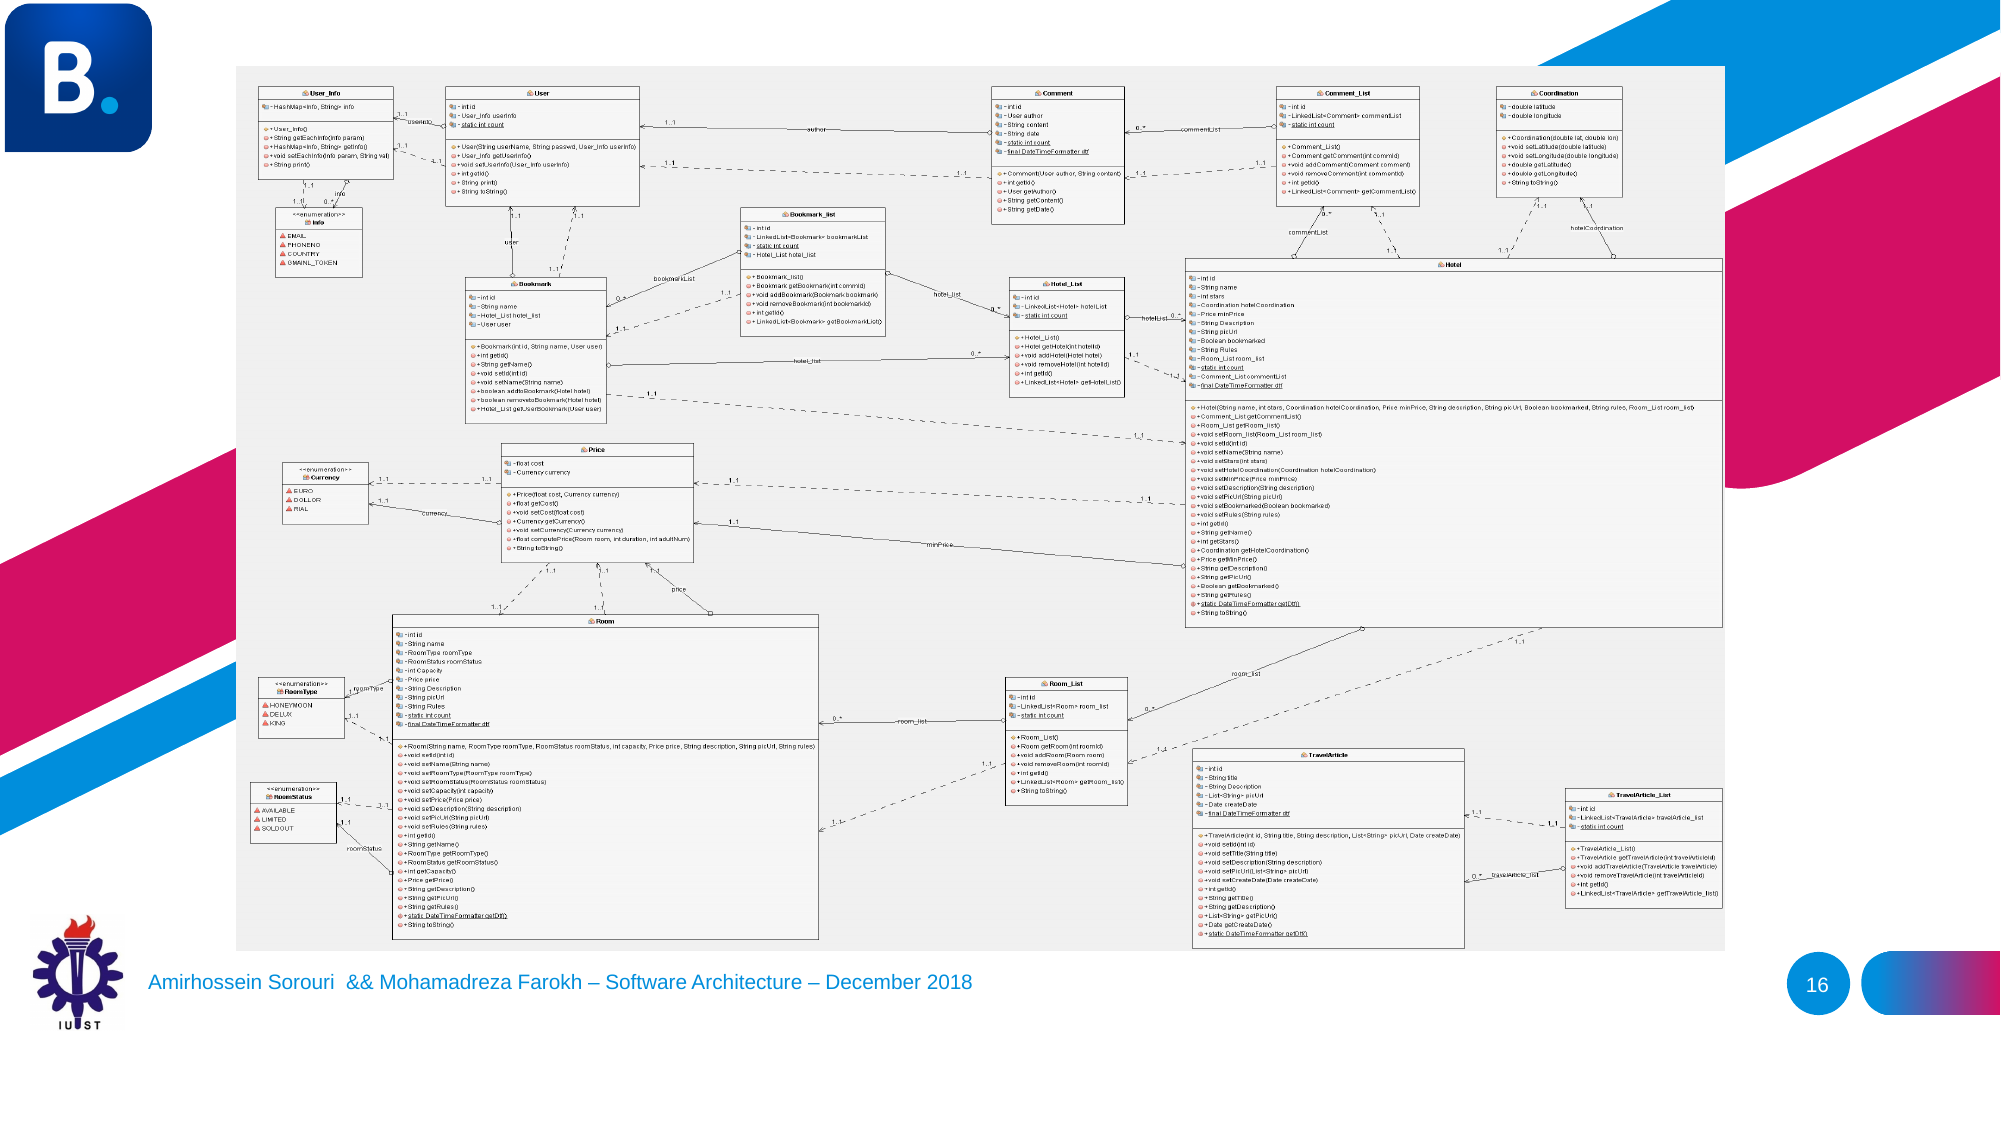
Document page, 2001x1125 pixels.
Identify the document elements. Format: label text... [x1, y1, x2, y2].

picture [236, 66, 1725, 951]
slide_number 16 [1772, 954, 1863, 1015]
footer Amirhossein Sorouri && Mohamadreza Farokh – Software Architecture – December 2018 [133, 951, 1553, 1011]
picture [30, 914, 125, 1031]
picture [0, 0, 156, 156]
